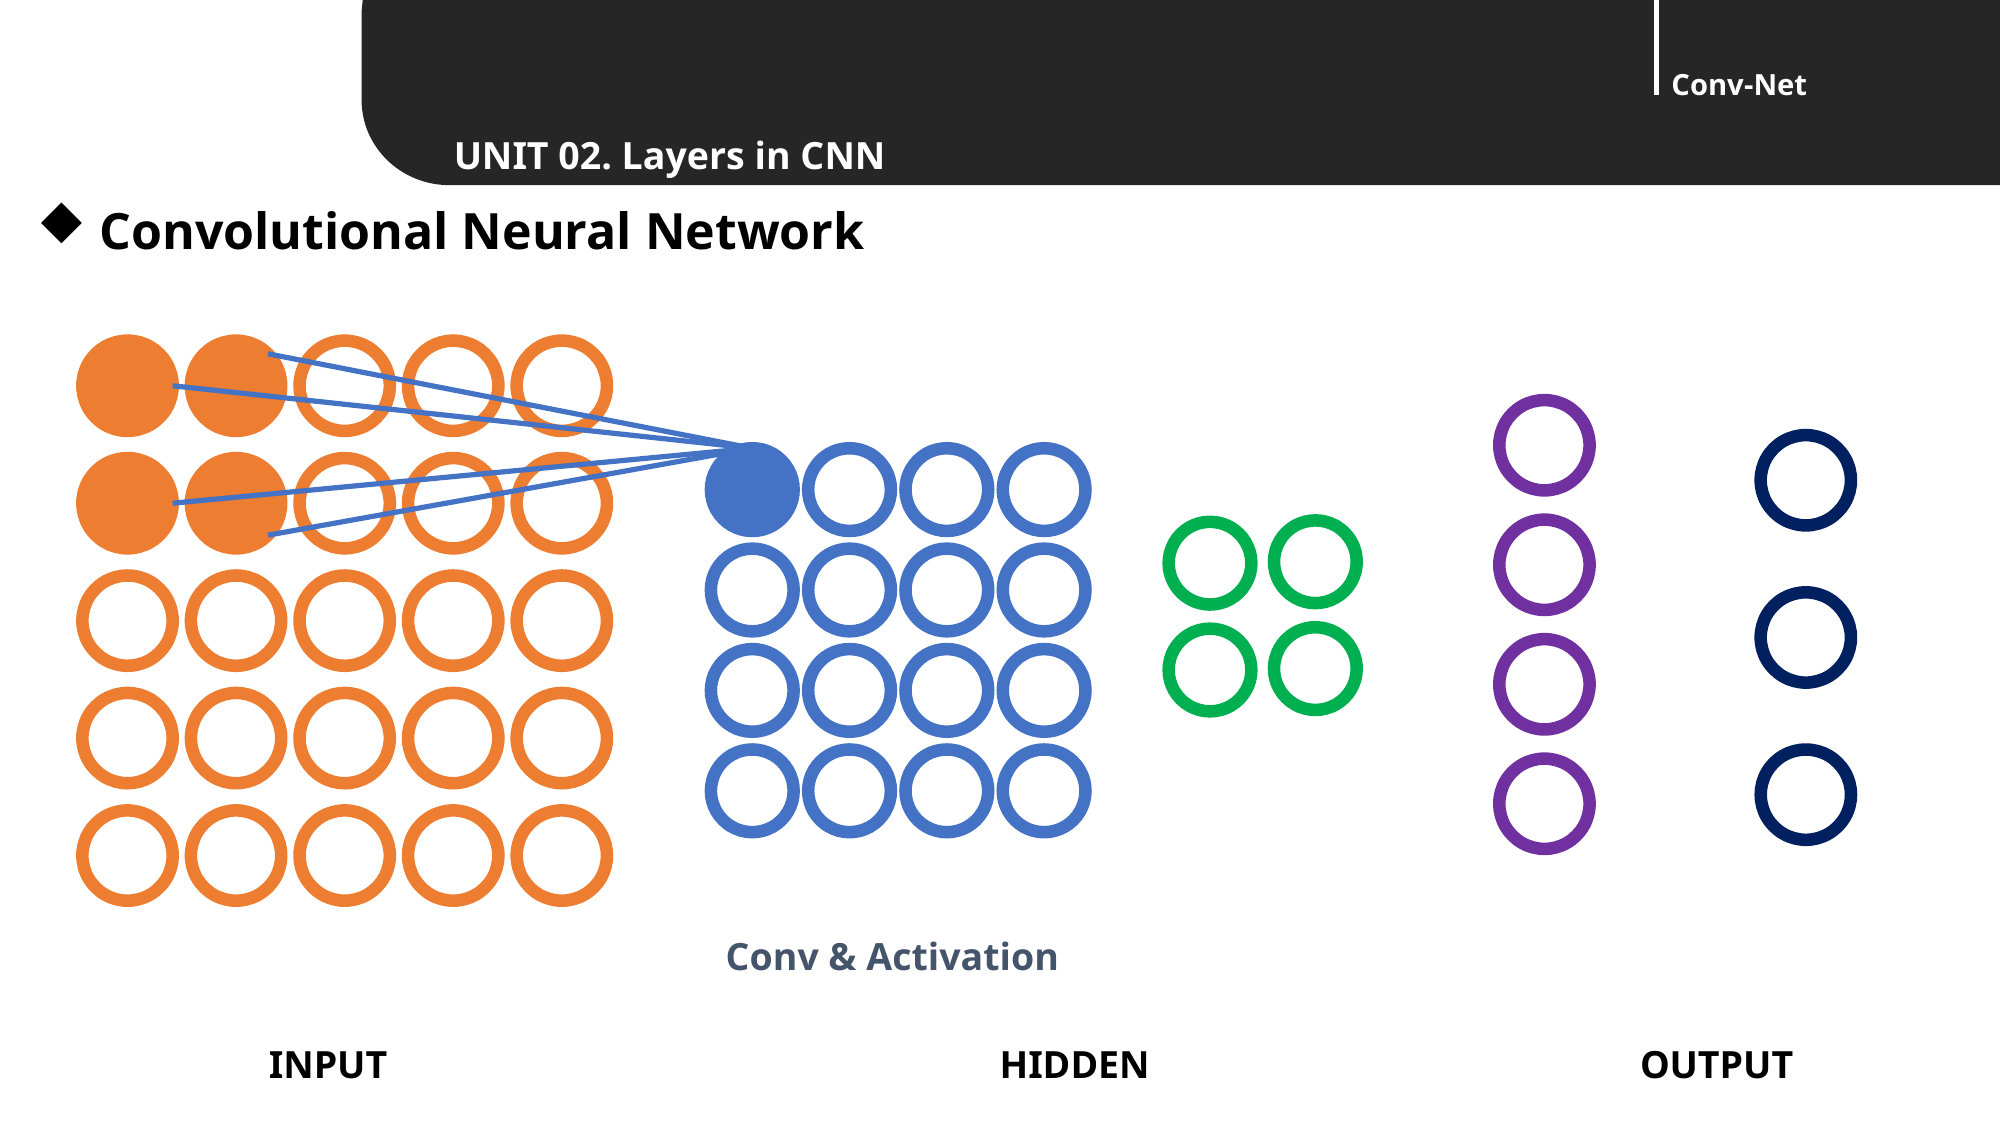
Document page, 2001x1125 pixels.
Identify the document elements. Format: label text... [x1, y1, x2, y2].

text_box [172, 385, 267, 448]
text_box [710, 448, 794, 833]
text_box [408, 340, 499, 353]
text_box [254, 1033, 1888, 1095]
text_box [1002, 448, 1086, 833]
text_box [267, 448, 753, 536]
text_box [190, 504, 282, 901]
text_box [1759, 591, 1852, 684]
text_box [516, 340, 607, 353]
text_box [1498, 518, 1591, 611]
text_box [408, 536, 499, 901]
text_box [808, 448, 891, 833]
text_box [1498, 638, 1591, 731]
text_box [516, 536, 607, 901]
text_box Convolutional Neural Network [22, 191, 1661, 330]
text_box Conv & Activation [710, 925, 1116, 985]
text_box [299, 340, 390, 353]
text_box [1498, 757, 1591, 850]
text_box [267, 353, 753, 448]
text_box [905, 448, 989, 833]
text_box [190, 340, 282, 385]
text_box [1498, 399, 1591, 492]
text_box [1759, 434, 1852, 527]
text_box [172, 448, 267, 504]
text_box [299, 536, 390, 901]
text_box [1273, 520, 1357, 710]
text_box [1168, 521, 1252, 712]
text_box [82, 340, 173, 901]
text_box [1759, 748, 1853, 841]
